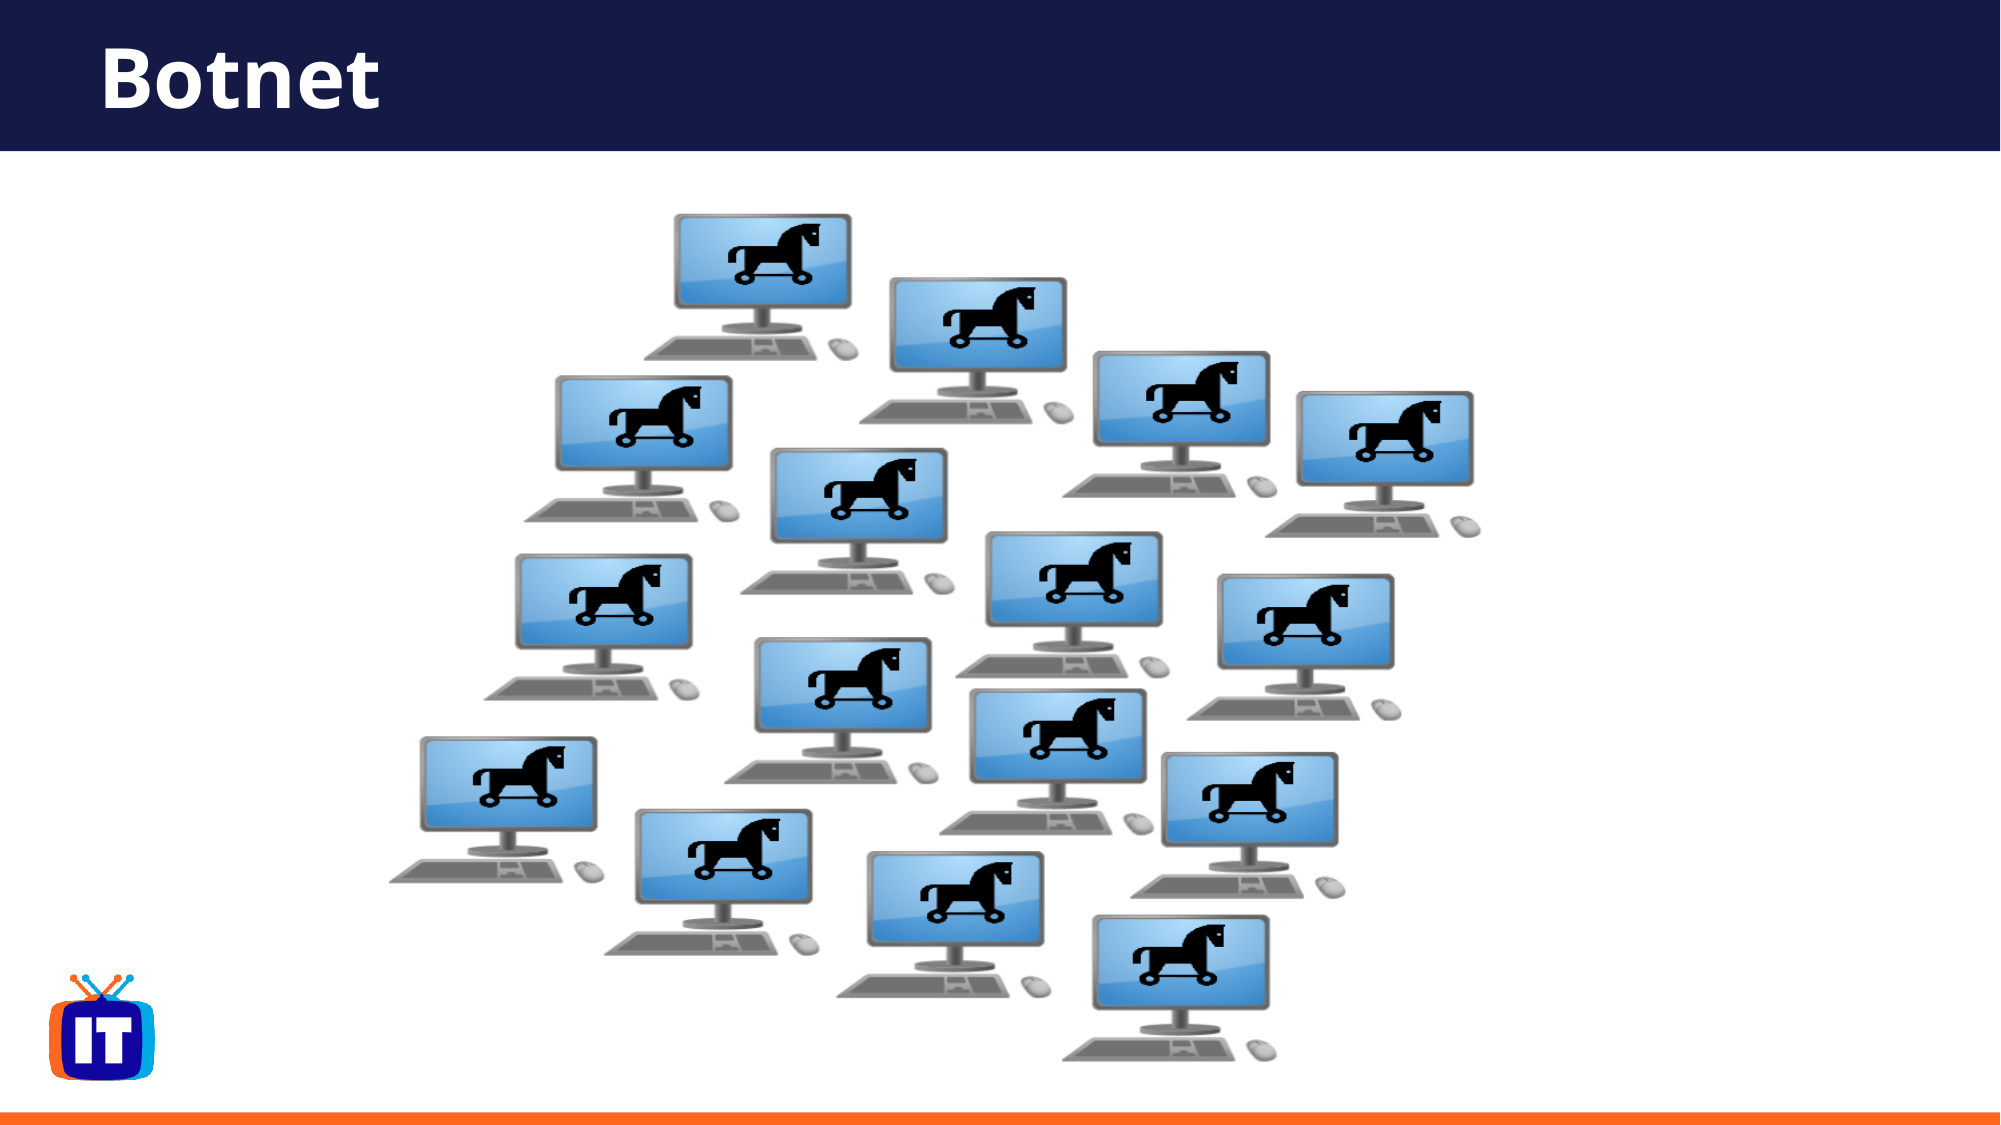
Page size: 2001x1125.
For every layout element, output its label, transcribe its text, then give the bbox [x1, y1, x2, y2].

picture [45, 968, 158, 1087]
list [389, 167, 1503, 1084]
title Botnet [83, 0, 1917, 168]
